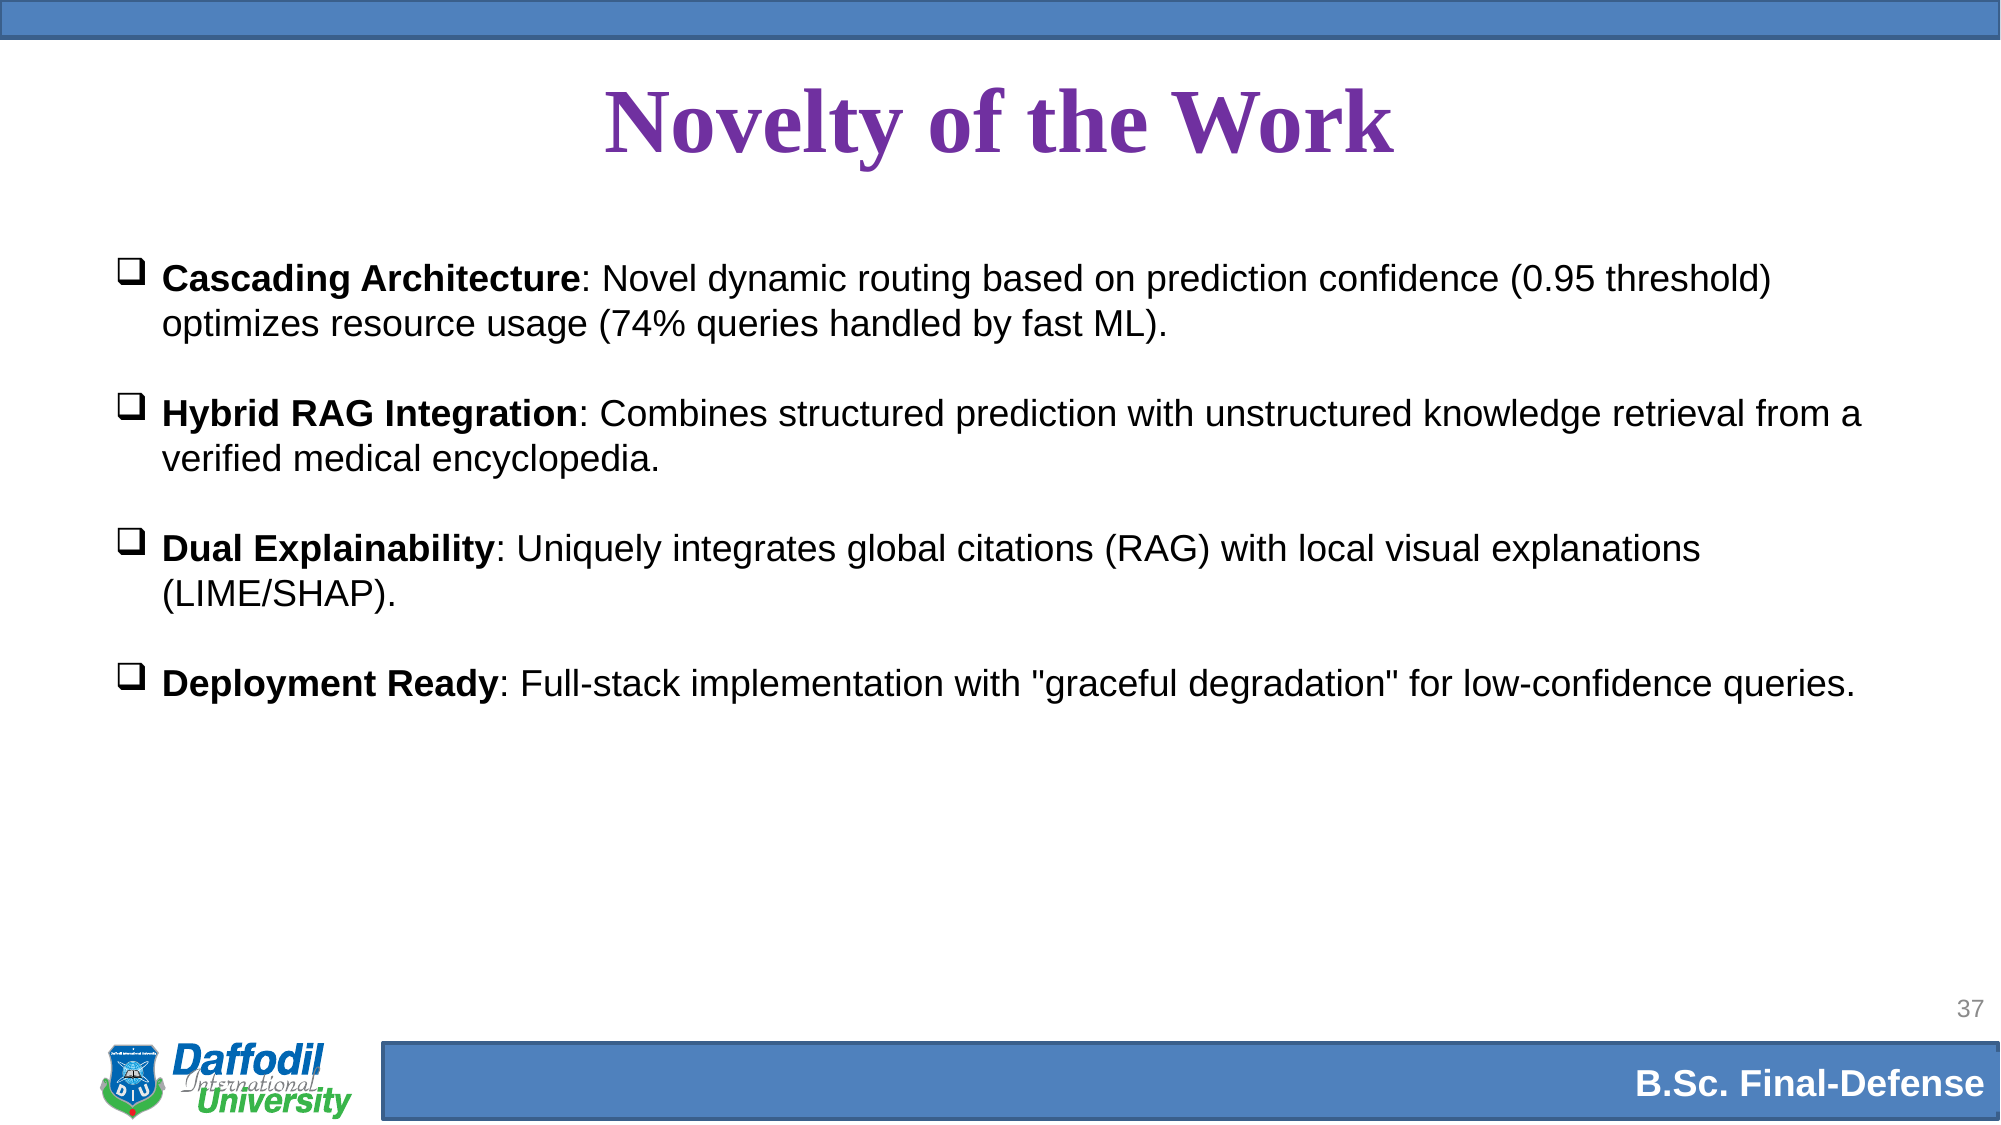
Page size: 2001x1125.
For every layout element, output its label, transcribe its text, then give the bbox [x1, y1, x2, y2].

text_box Cascading Architecture: Novel dynamic routing based on prediction confidence (0.95 threshold) optimizes resource usage (74% queries handled by fast ML). Hybrid RAG Integration: Combines structured prediction with unstructured knowledge retrieval from a verified medical encyclopedia. Dual Explainability: Uniquely integrates global citations (RAG) with local visual explanations (LIME/SHAP). Deployment Ready: Full-stack implementation with "graceful degradation" for low-confidence queries. [99, 246, 1888, 712]
picture [125, 1078, 132, 1084]
slide_number 37 [1533, 977, 2000, 1038]
text_box B.Sc. Final-Defense [1462, 1051, 2000, 1112]
title Novelty of the Work [324, 45, 1675, 188]
